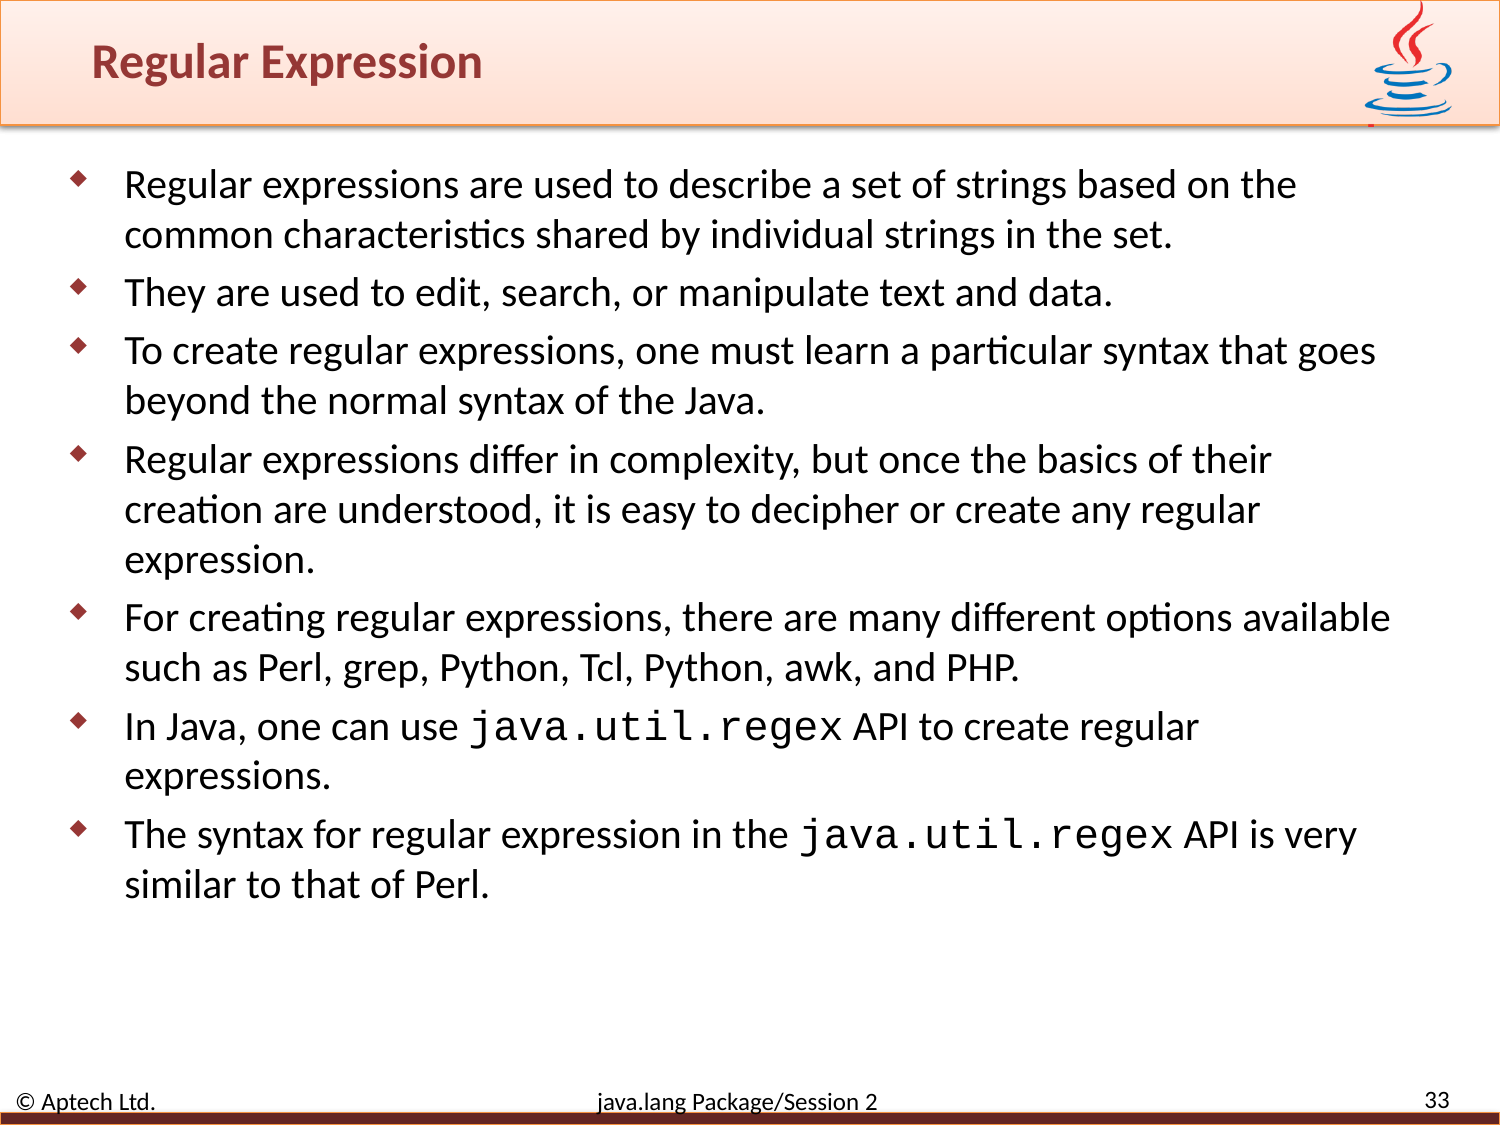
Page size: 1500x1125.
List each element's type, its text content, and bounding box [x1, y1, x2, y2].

slide_number 33 [1337, 1084, 1465, 1113]
list Regular expressions are used to describe a set of strings based on the common characteristics shared by individual strings in the set. They are used to edit, search, or manipulate text and data. To create regular expressions, one must learn a particular syntax that goes beyond the normal syntax of the Java. Regular expressions differ in complexity, but once the basics of their creation are understood, it is easy to decipher or create any regular expression. For creating regular expressions, there are many different options available such as Perl, grep, Python, Tcl, Python, awk, and PHP. In Java, one can use java.util.regex API to create regular expressions. The syntax for regular expression in the java.util.regex API is very similar to that of Perl. [52, 148, 1424, 1048]
footer © Aptech Ltd. java.lang Package/Session 2 [0, 1087, 1325, 1113]
picture [1362, 0, 1454, 127]
title Regular Expression [76, 24, 1288, 93]
